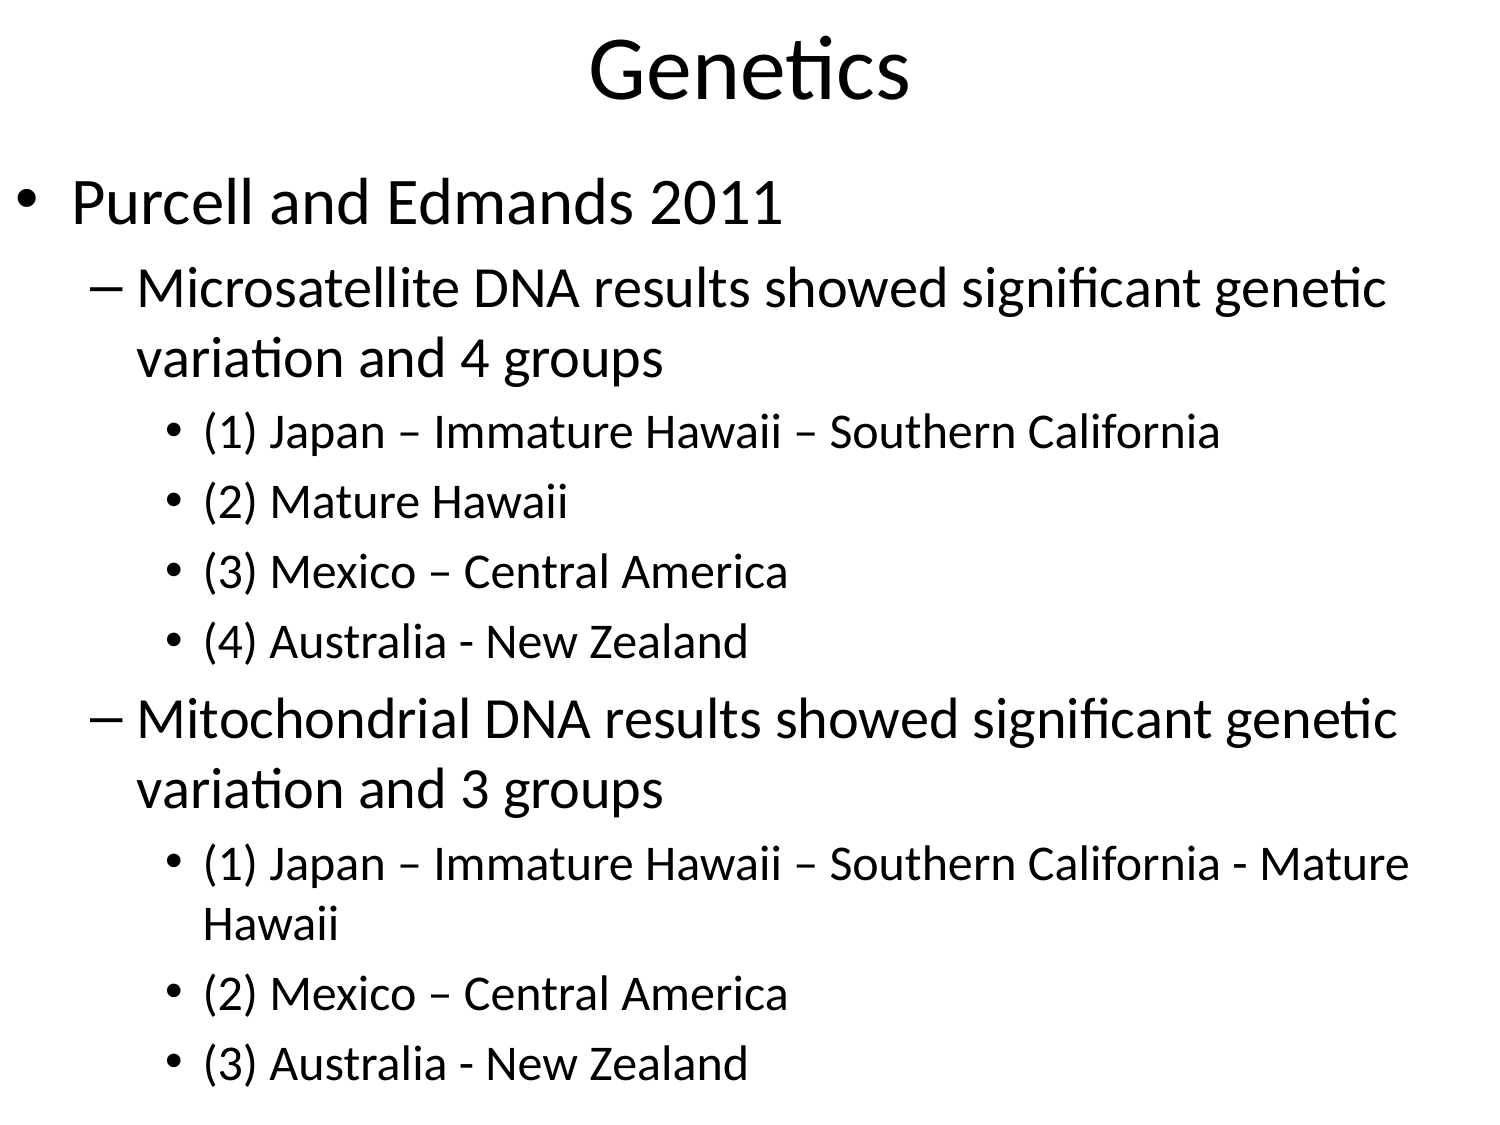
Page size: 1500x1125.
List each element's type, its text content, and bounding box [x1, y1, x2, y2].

title Genetics [75, 0, 1425, 125]
list Purcell and Edmands 2011 Microsatellite DNA results showed significant genetic variation and 4 groups (1) Japan – Immature Hawaii – Southern California (2) Mature Hawaii (3) Mexico – Central America (4) Australia - New Zealand Mitochondrial DNA results showed significant genetic variation and 3 groups (1) Japan – Immature Hawaii – Southern California - Mature Hawaii (2) Mexico – Central America (3) Australia - New Zealand [0, 149, 1500, 1125]
